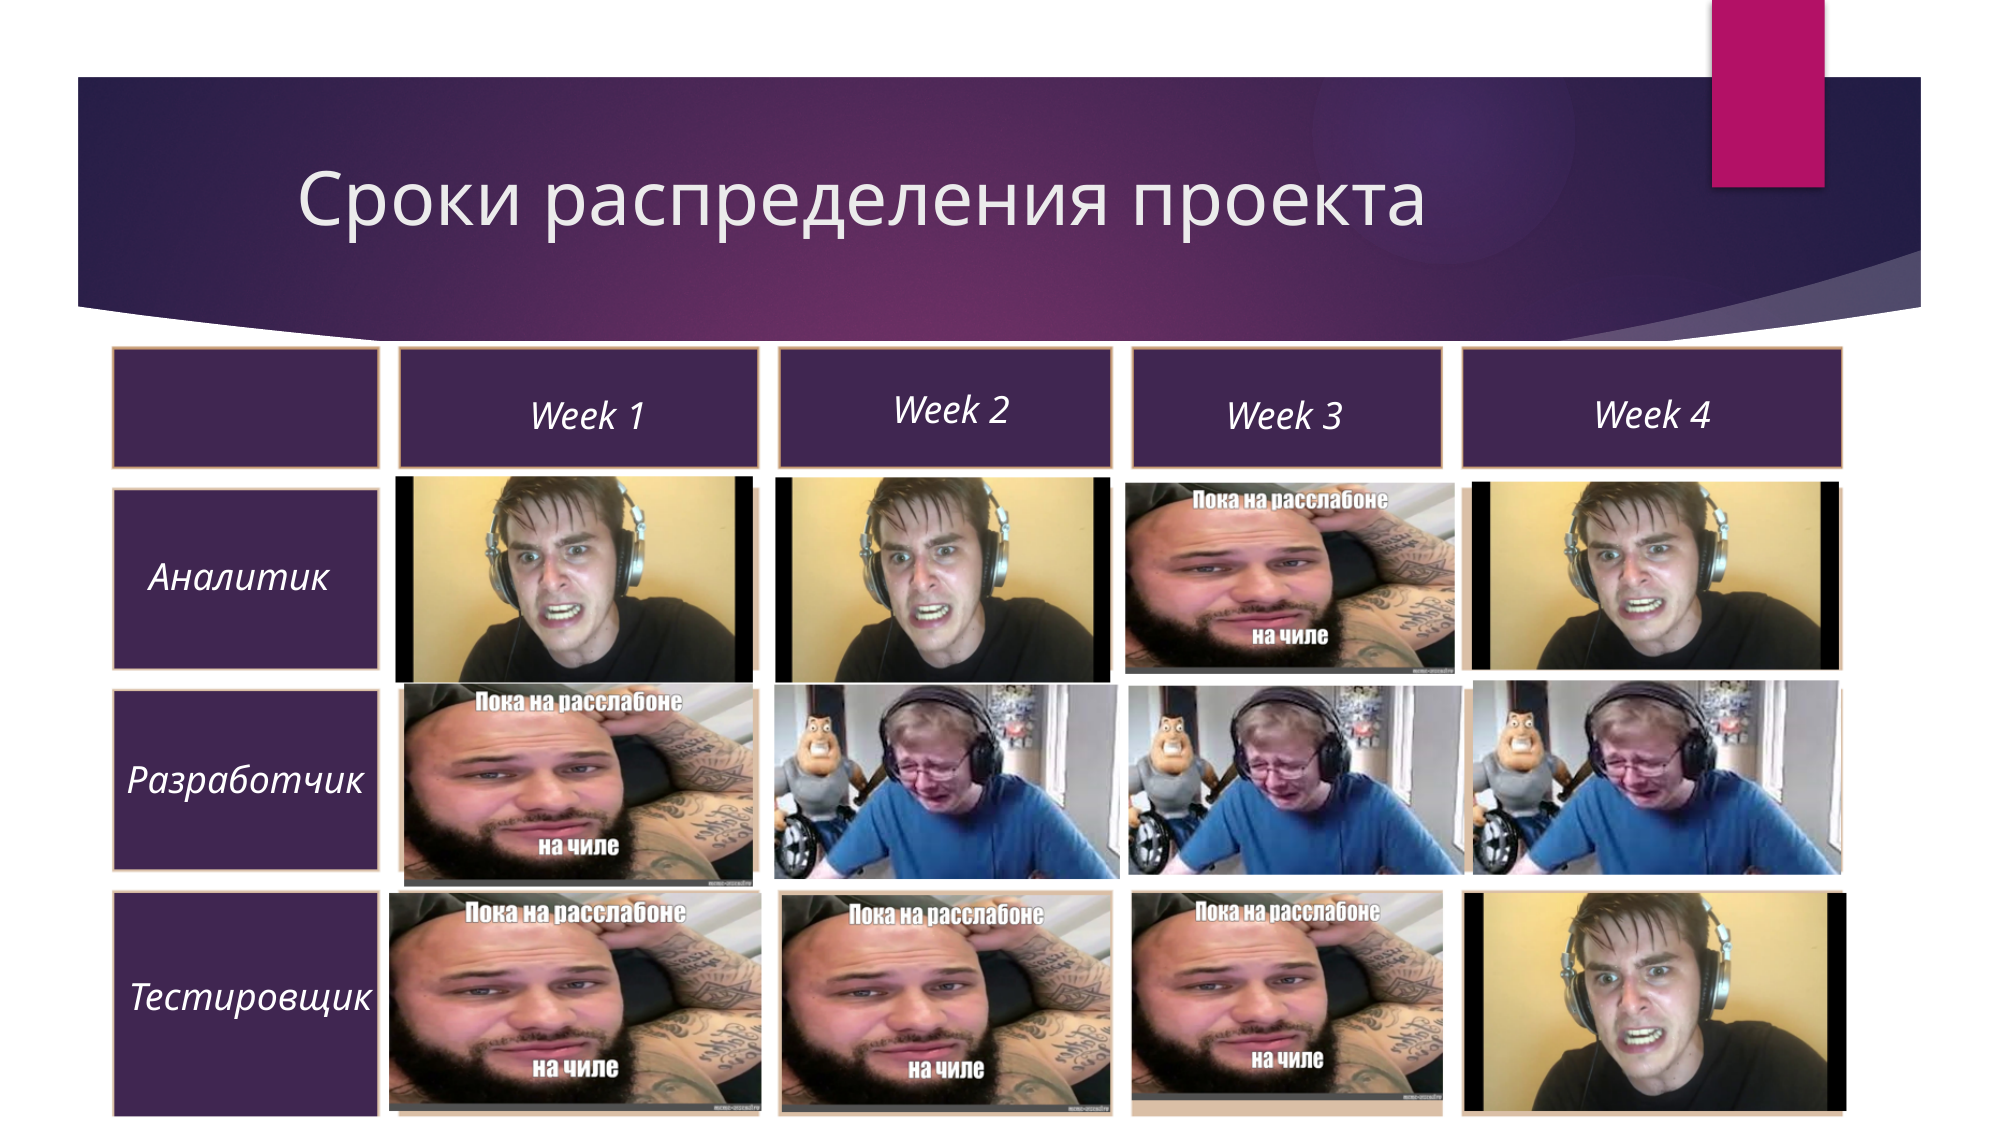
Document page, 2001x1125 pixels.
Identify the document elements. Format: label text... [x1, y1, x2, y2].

title Сроки распределения проекта [281, 137, 1719, 254]
picture [109, 341, 1854, 1125]
